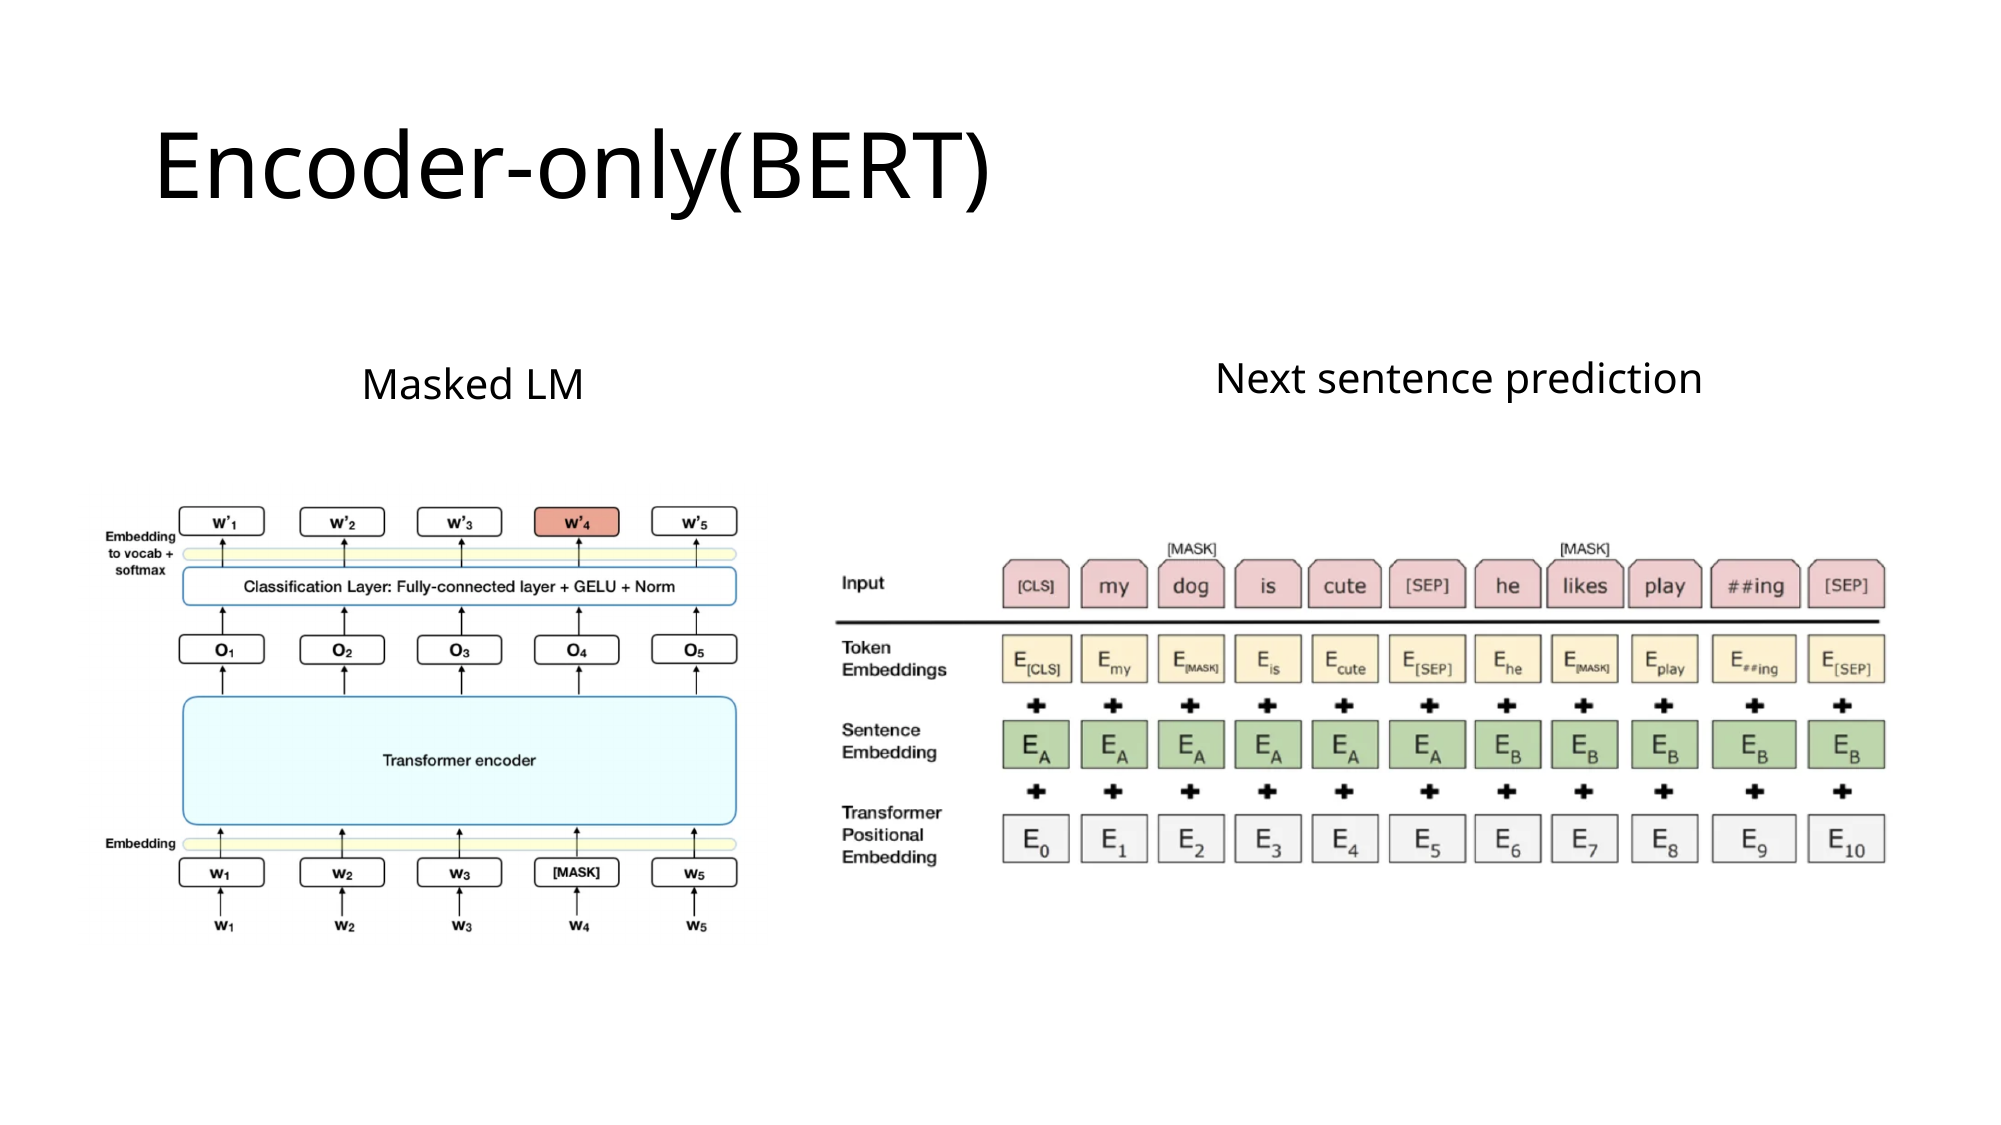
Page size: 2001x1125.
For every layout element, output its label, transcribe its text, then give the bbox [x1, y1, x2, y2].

picture [801, 504, 1922, 885]
text_box Next sentence prediction [1199, 271, 1830, 489]
title Encoder-only(BERT) [137, 59, 1863, 278]
text_box Masked LM [346, 277, 977, 495]
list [78, 483, 768, 945]
